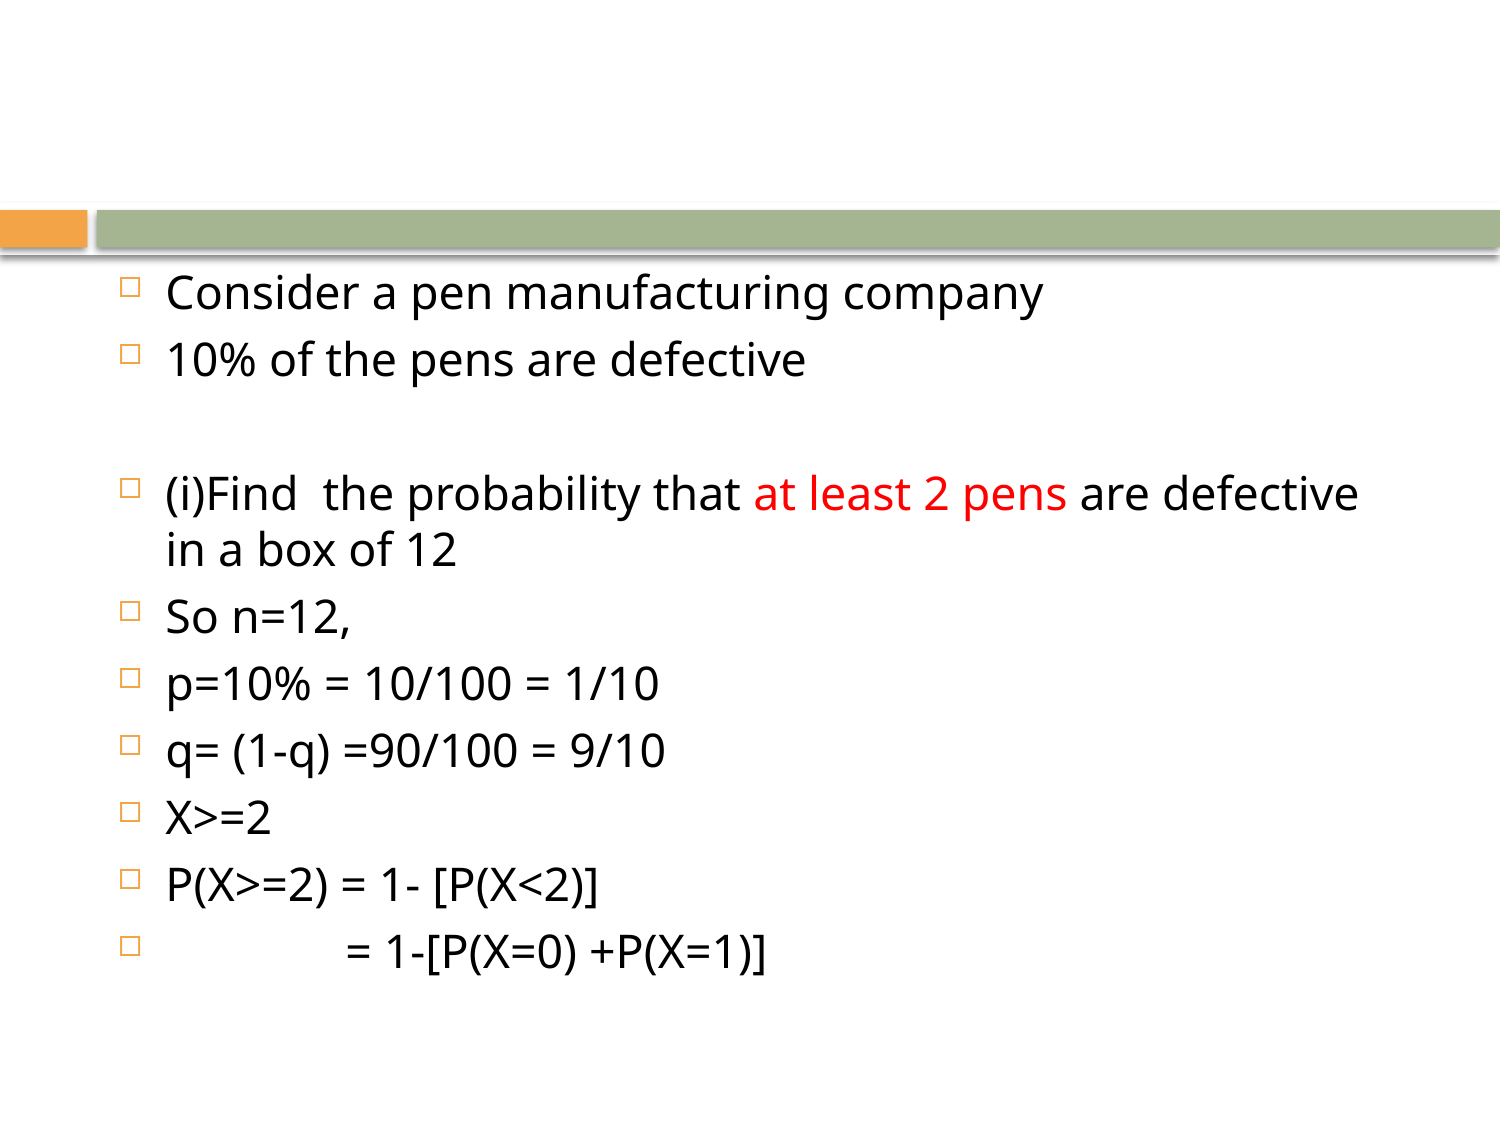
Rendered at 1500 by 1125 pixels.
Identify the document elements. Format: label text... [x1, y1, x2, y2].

list Consider a pen manufacturing company 10% of the pens are defective (i)Find the probability that at least 2 pens are defective in a box of 12 So n=12, p=10% = 10/100 = 1/10 q= (1-q) =90/100 = 9/10 X>=2 P(X>=2) = 1- [P(X<2)] = 1-[P(X=0) +P(X=1)] [103, 255, 1397, 993]
